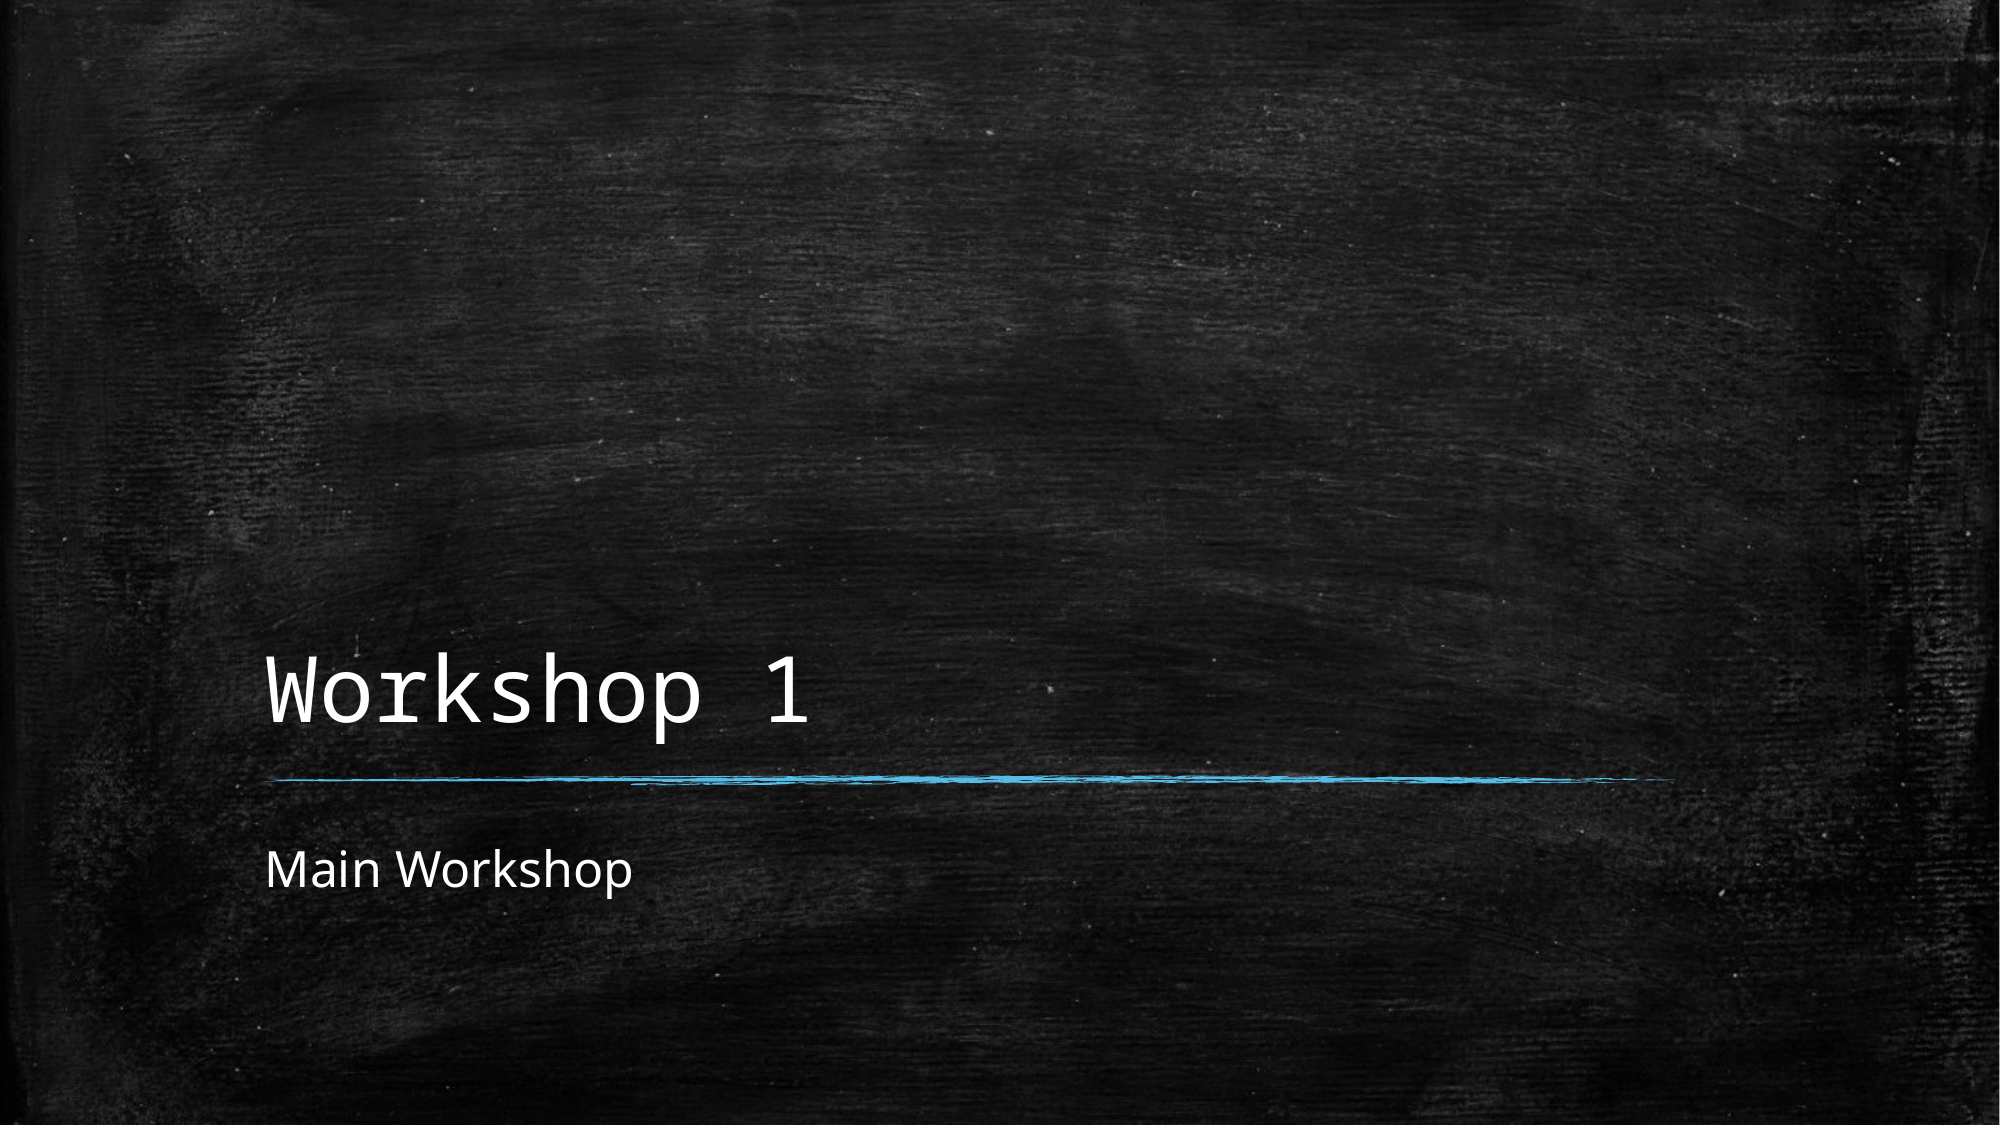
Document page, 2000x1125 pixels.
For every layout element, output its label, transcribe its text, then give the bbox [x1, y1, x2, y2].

title Workshop 1 [249, 312, 1750, 750]
picture [0, 0, 2000, 1125]
list Main Workshop [249, 837, 1750, 1013]
